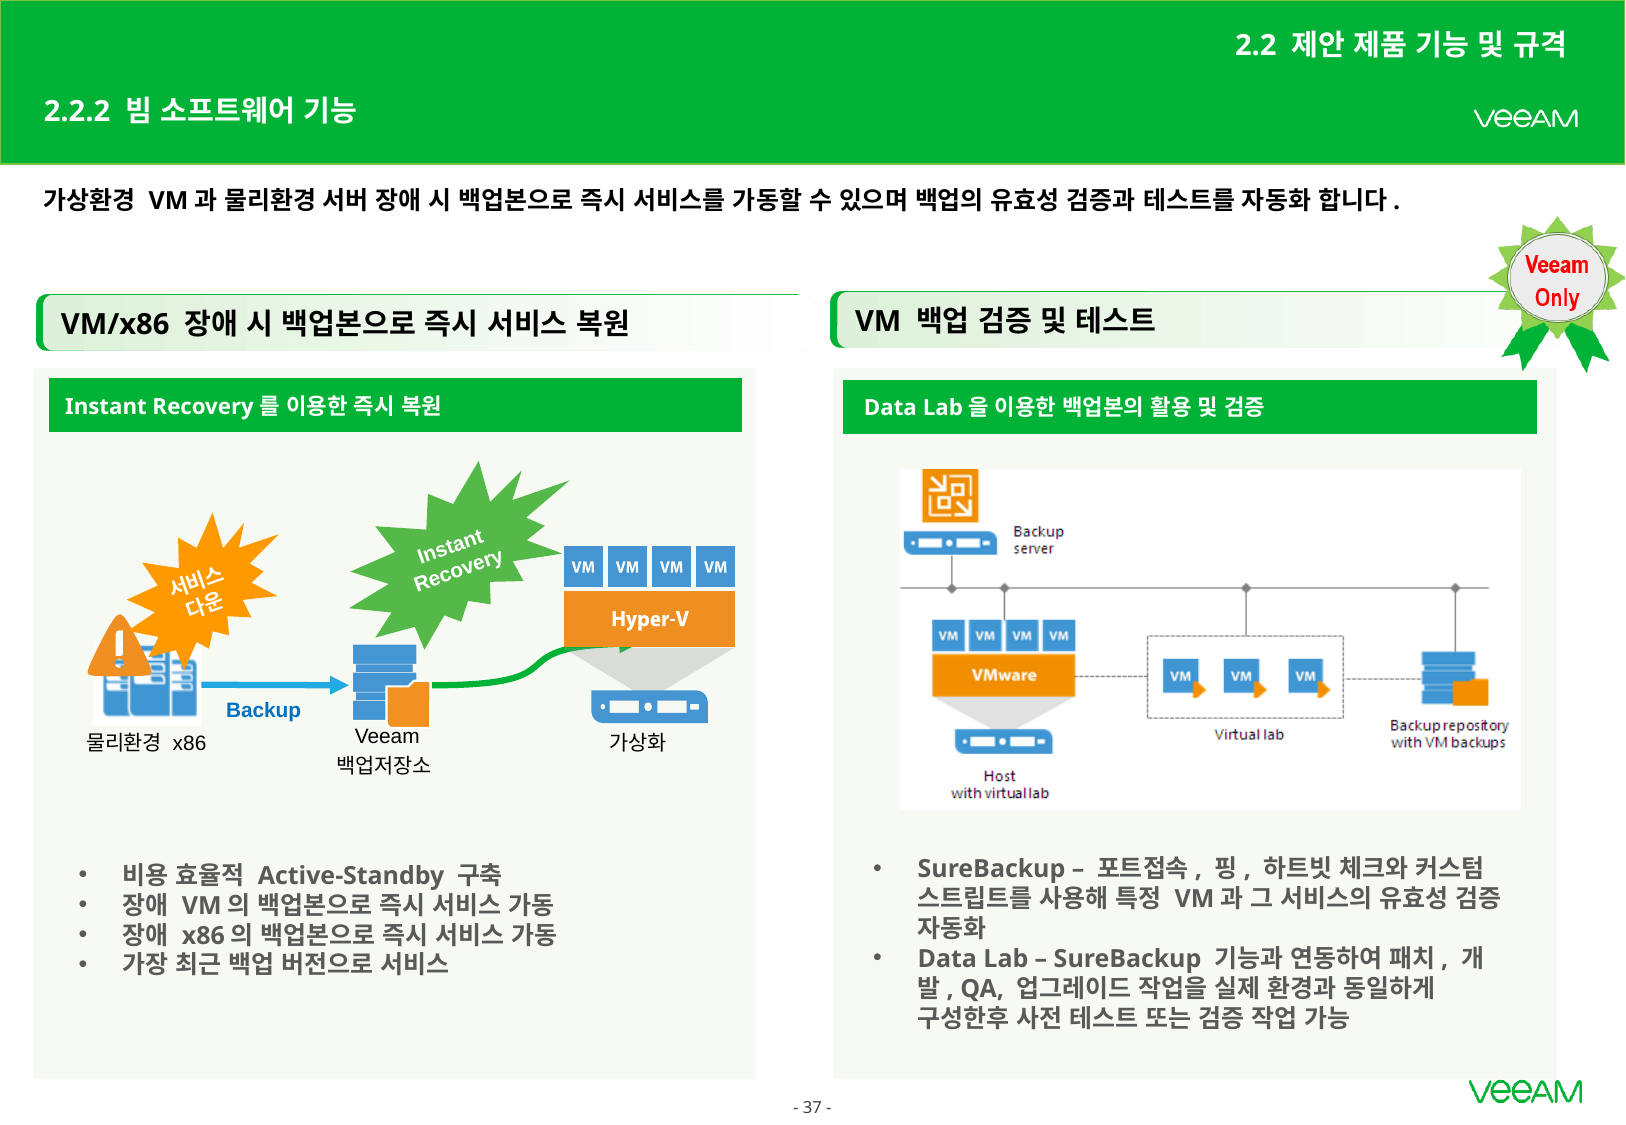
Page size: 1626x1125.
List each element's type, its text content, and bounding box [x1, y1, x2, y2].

title 2.2.2 빔 소프트웨어 기능 [28, 88, 989, 136]
picture [900, 469, 1521, 810]
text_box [80, 471, 737, 784]
text_box VM 백업 검증 및 테스트 [837, 291, 1487, 348]
picture [1487, 216, 1625, 373]
text_box Data Lab을 이용한 백업본의 활용 및 검증 [843, 380, 1537, 433]
text_box SureBackup – 포트접속, 핑, 하트빗 체크와 커스텀 스트립트를 사용해 특정 VM과 그 서비스의 유효성 검증 자동화 Data Lab – SureBackup 기능과 연동하여 패치, 개발, QA, 업그레이드 작업을 실제 환경과 동일하게 구성한후 사전 테스트 또는 검증 작업 가능 [858, 852, 1532, 1040]
picture [1465, 100, 1586, 136]
picture [1465, 1074, 1586, 1110]
list 2.2 제안 제품 기능 및 규격 [862, 16, 1582, 76]
list 가상환경 VM과 물리환경 서버 장애 시 백업본으로 즉시 서비스를 가동할 수 있으며 백업의 유효성 검증과 테스트를 자동화 합니다. [28, 177, 1582, 355]
text_box [32, 368, 756, 1080]
text_box 비용 효율적 Active-Standby 구축 장애 VM의 백업본으로 즉시 서비스 가동 장애 x86의 백업본으로 즉시 서비스 가동 가장 최근 백업 버전으로 서비스 [63, 859, 737, 987]
text_box VM/x86 장애 시 백업본으로 즉시 서비스 복원 [42, 294, 813, 351]
text_box [832, 368, 1557, 1080]
text_box Instant Recovery를 이용한 즉시 복원 [50, 379, 742, 432]
